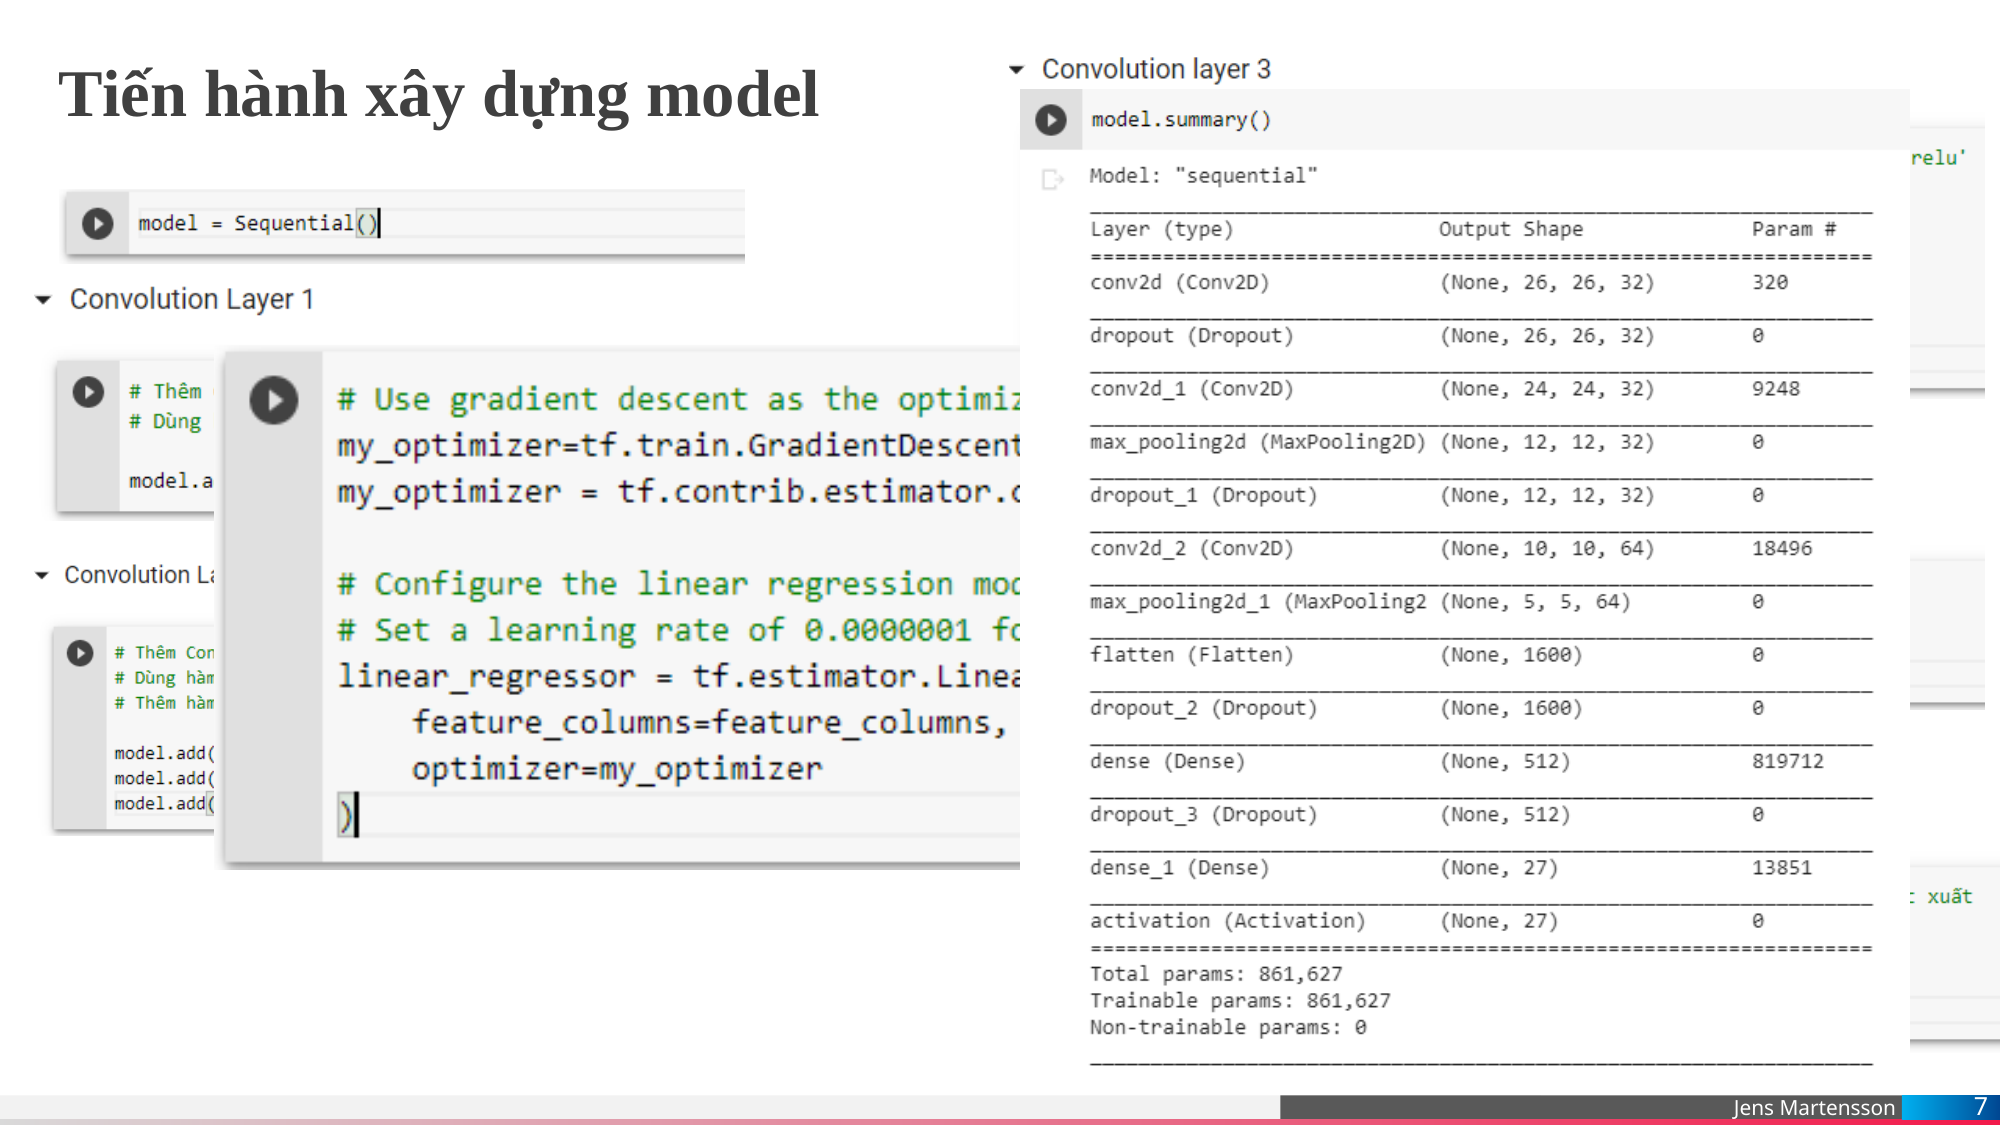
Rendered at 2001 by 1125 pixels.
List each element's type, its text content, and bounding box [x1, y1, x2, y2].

title Tiến hành xây dựng model [59, 59, 1009, 148]
slide_number 7 [1901, 1095, 2000, 1120]
picture [59, 189, 745, 264]
picture [34, 53, 2000, 1075]
